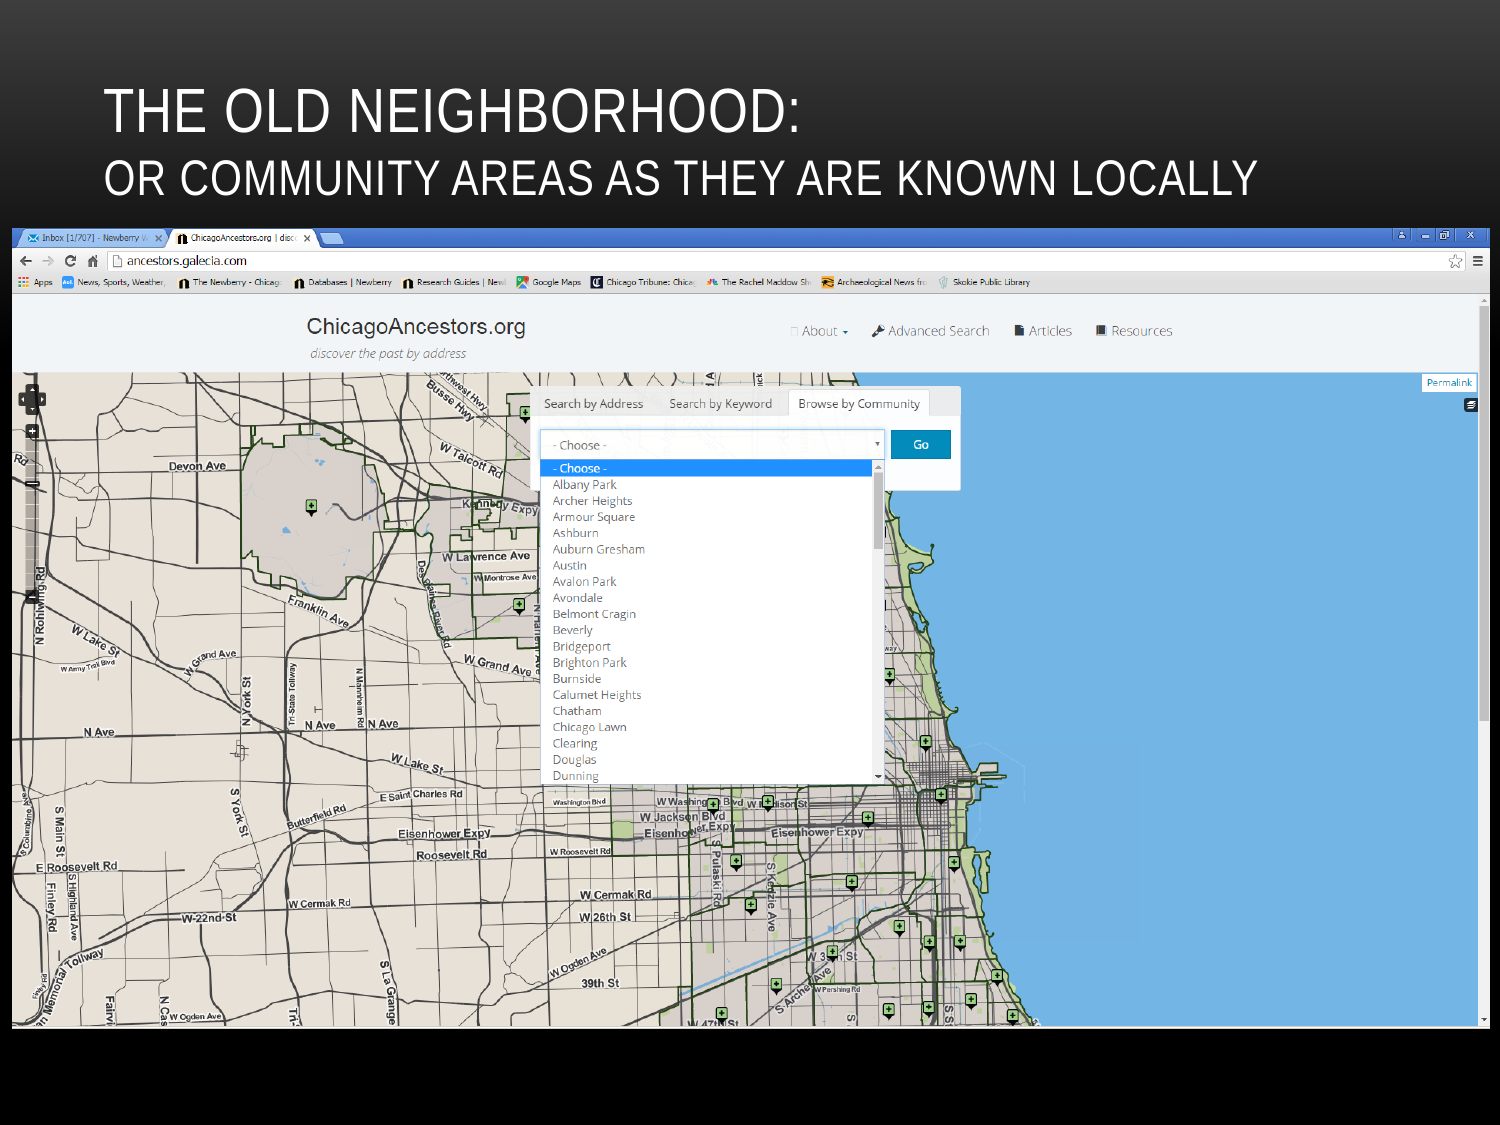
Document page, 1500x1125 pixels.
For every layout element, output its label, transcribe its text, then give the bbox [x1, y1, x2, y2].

title The old neighborhood: Or Community Areas as they are known locally [88, 24, 1389, 213]
picture [0, 0, 1500, 1125]
